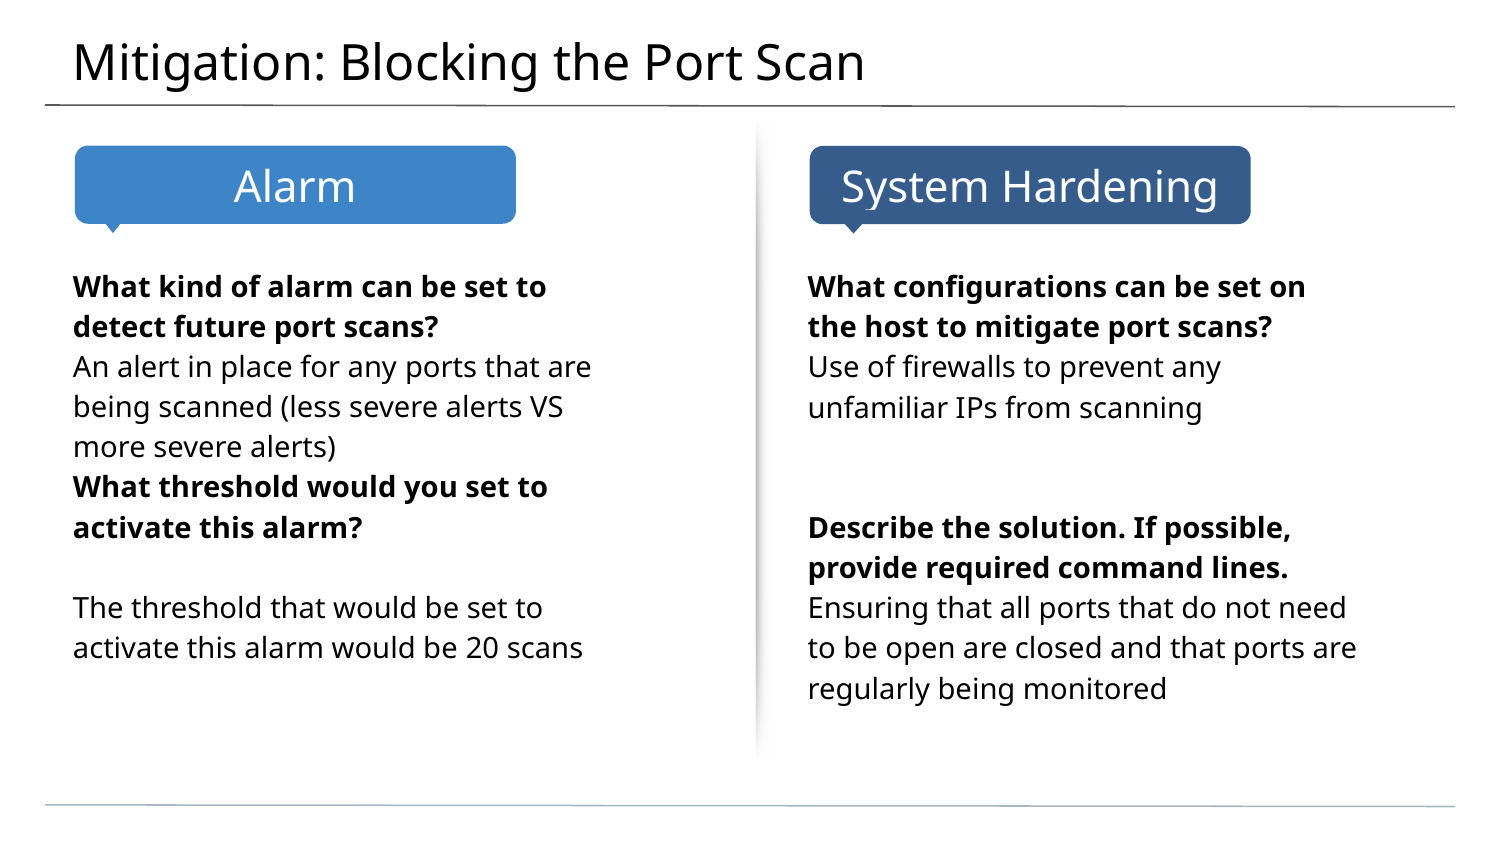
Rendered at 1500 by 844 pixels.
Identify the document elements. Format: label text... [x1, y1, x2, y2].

subtitle What kind of alarm can be set to detect future port scans? An alert in place for any ports that are being scanned (less severe alerts VS more severe alerts) What threshold would you set to activate this alarm? The threshold that would be set to activate this alarm would be 20 scans [0, 262, 704, 764]
title Mitigation: Blocking the Port Scan [0, 0, 1500, 88]
subtitle What configurations can be set on the host to mitigate port scans? Use of firewalls to prevent any unfamiliar IPs from scanning Describe the solution. If possible, provide required command lines. Ensuring that all ports that do not need to be open are closed and that ports are regularly being monitored [732, 263, 1438, 805]
picture [703, 107, 839, 782]
